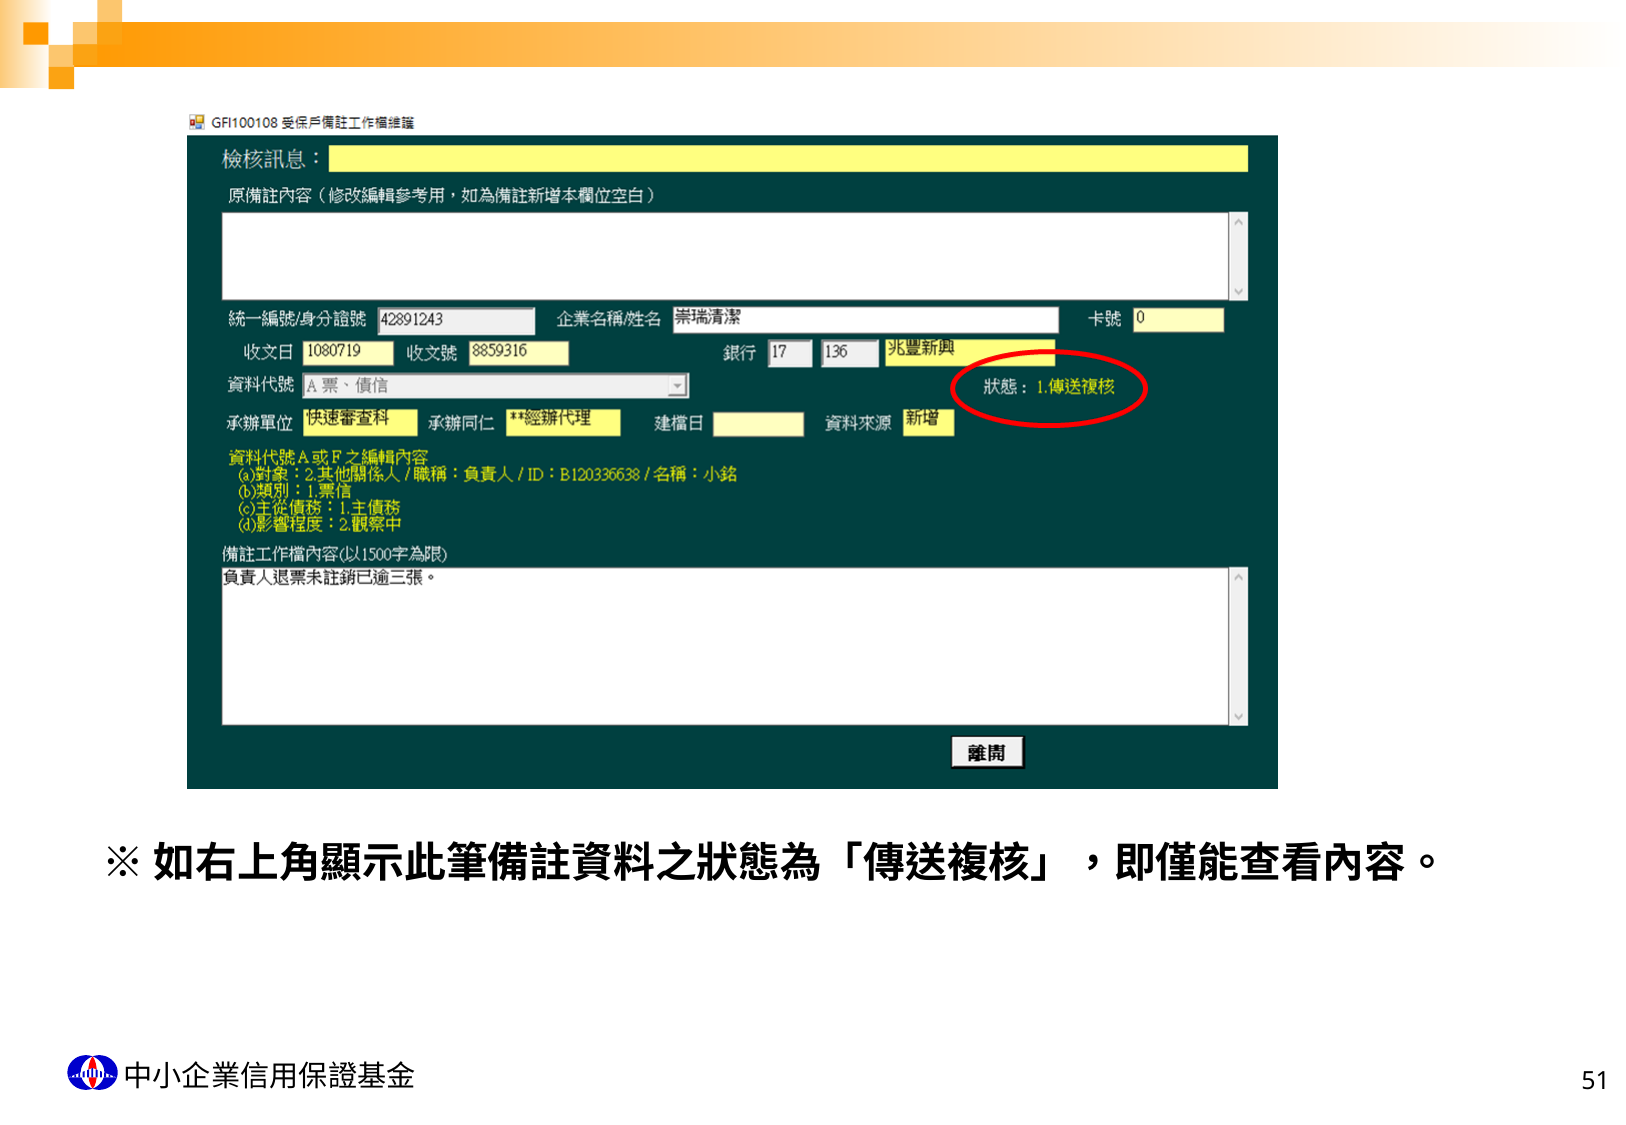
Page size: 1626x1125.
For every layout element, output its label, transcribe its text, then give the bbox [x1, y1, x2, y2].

slide_number 50 [1184, 1049, 1625, 1107]
text_box ※如右上角顯示此筆備註資料之狀態為「傳送複核」，即僅能查看內容。 [87, 828, 1500, 894]
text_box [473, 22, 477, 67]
picture [187, 112, 1278, 789]
